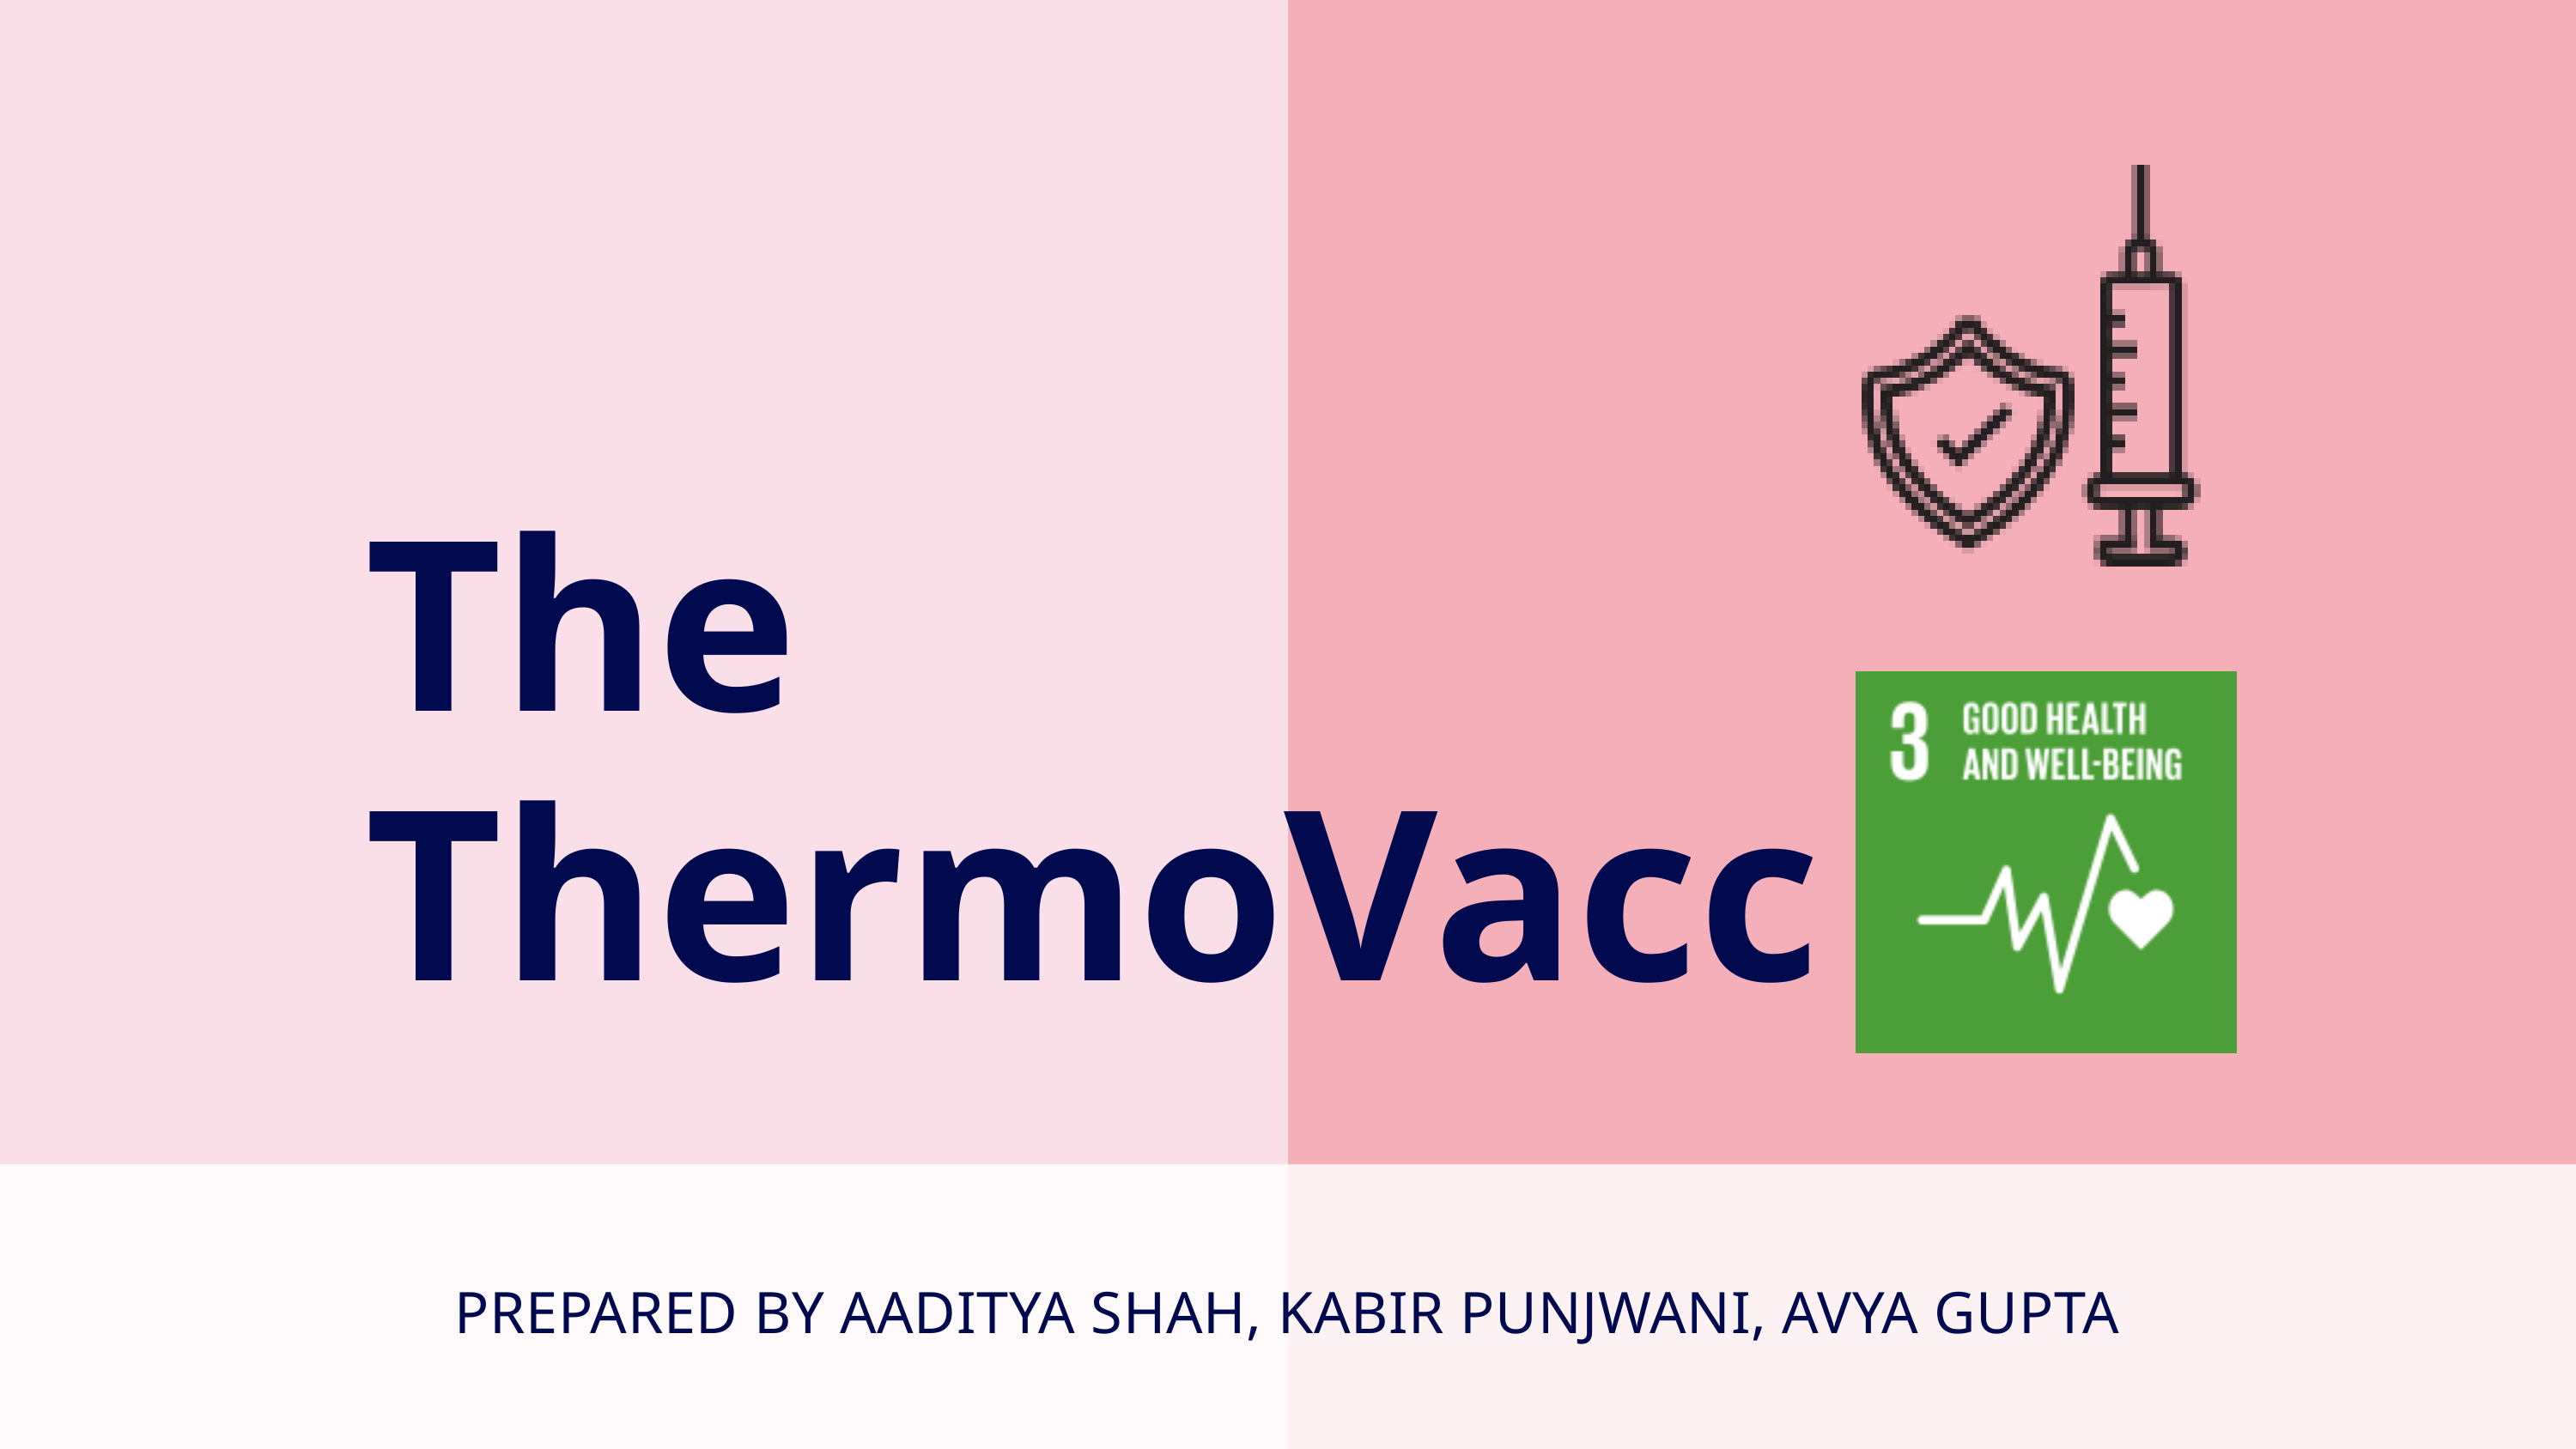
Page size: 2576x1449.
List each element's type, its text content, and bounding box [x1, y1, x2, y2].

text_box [0, 0, 1289, 1161]
text_box The ThermoVacc [1291, 488, 2050, 1029]
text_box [0, 1163, 2576, 1449]
text_box [1856, 165, 2201, 567]
text_box [1855, 671, 2237, 1053]
